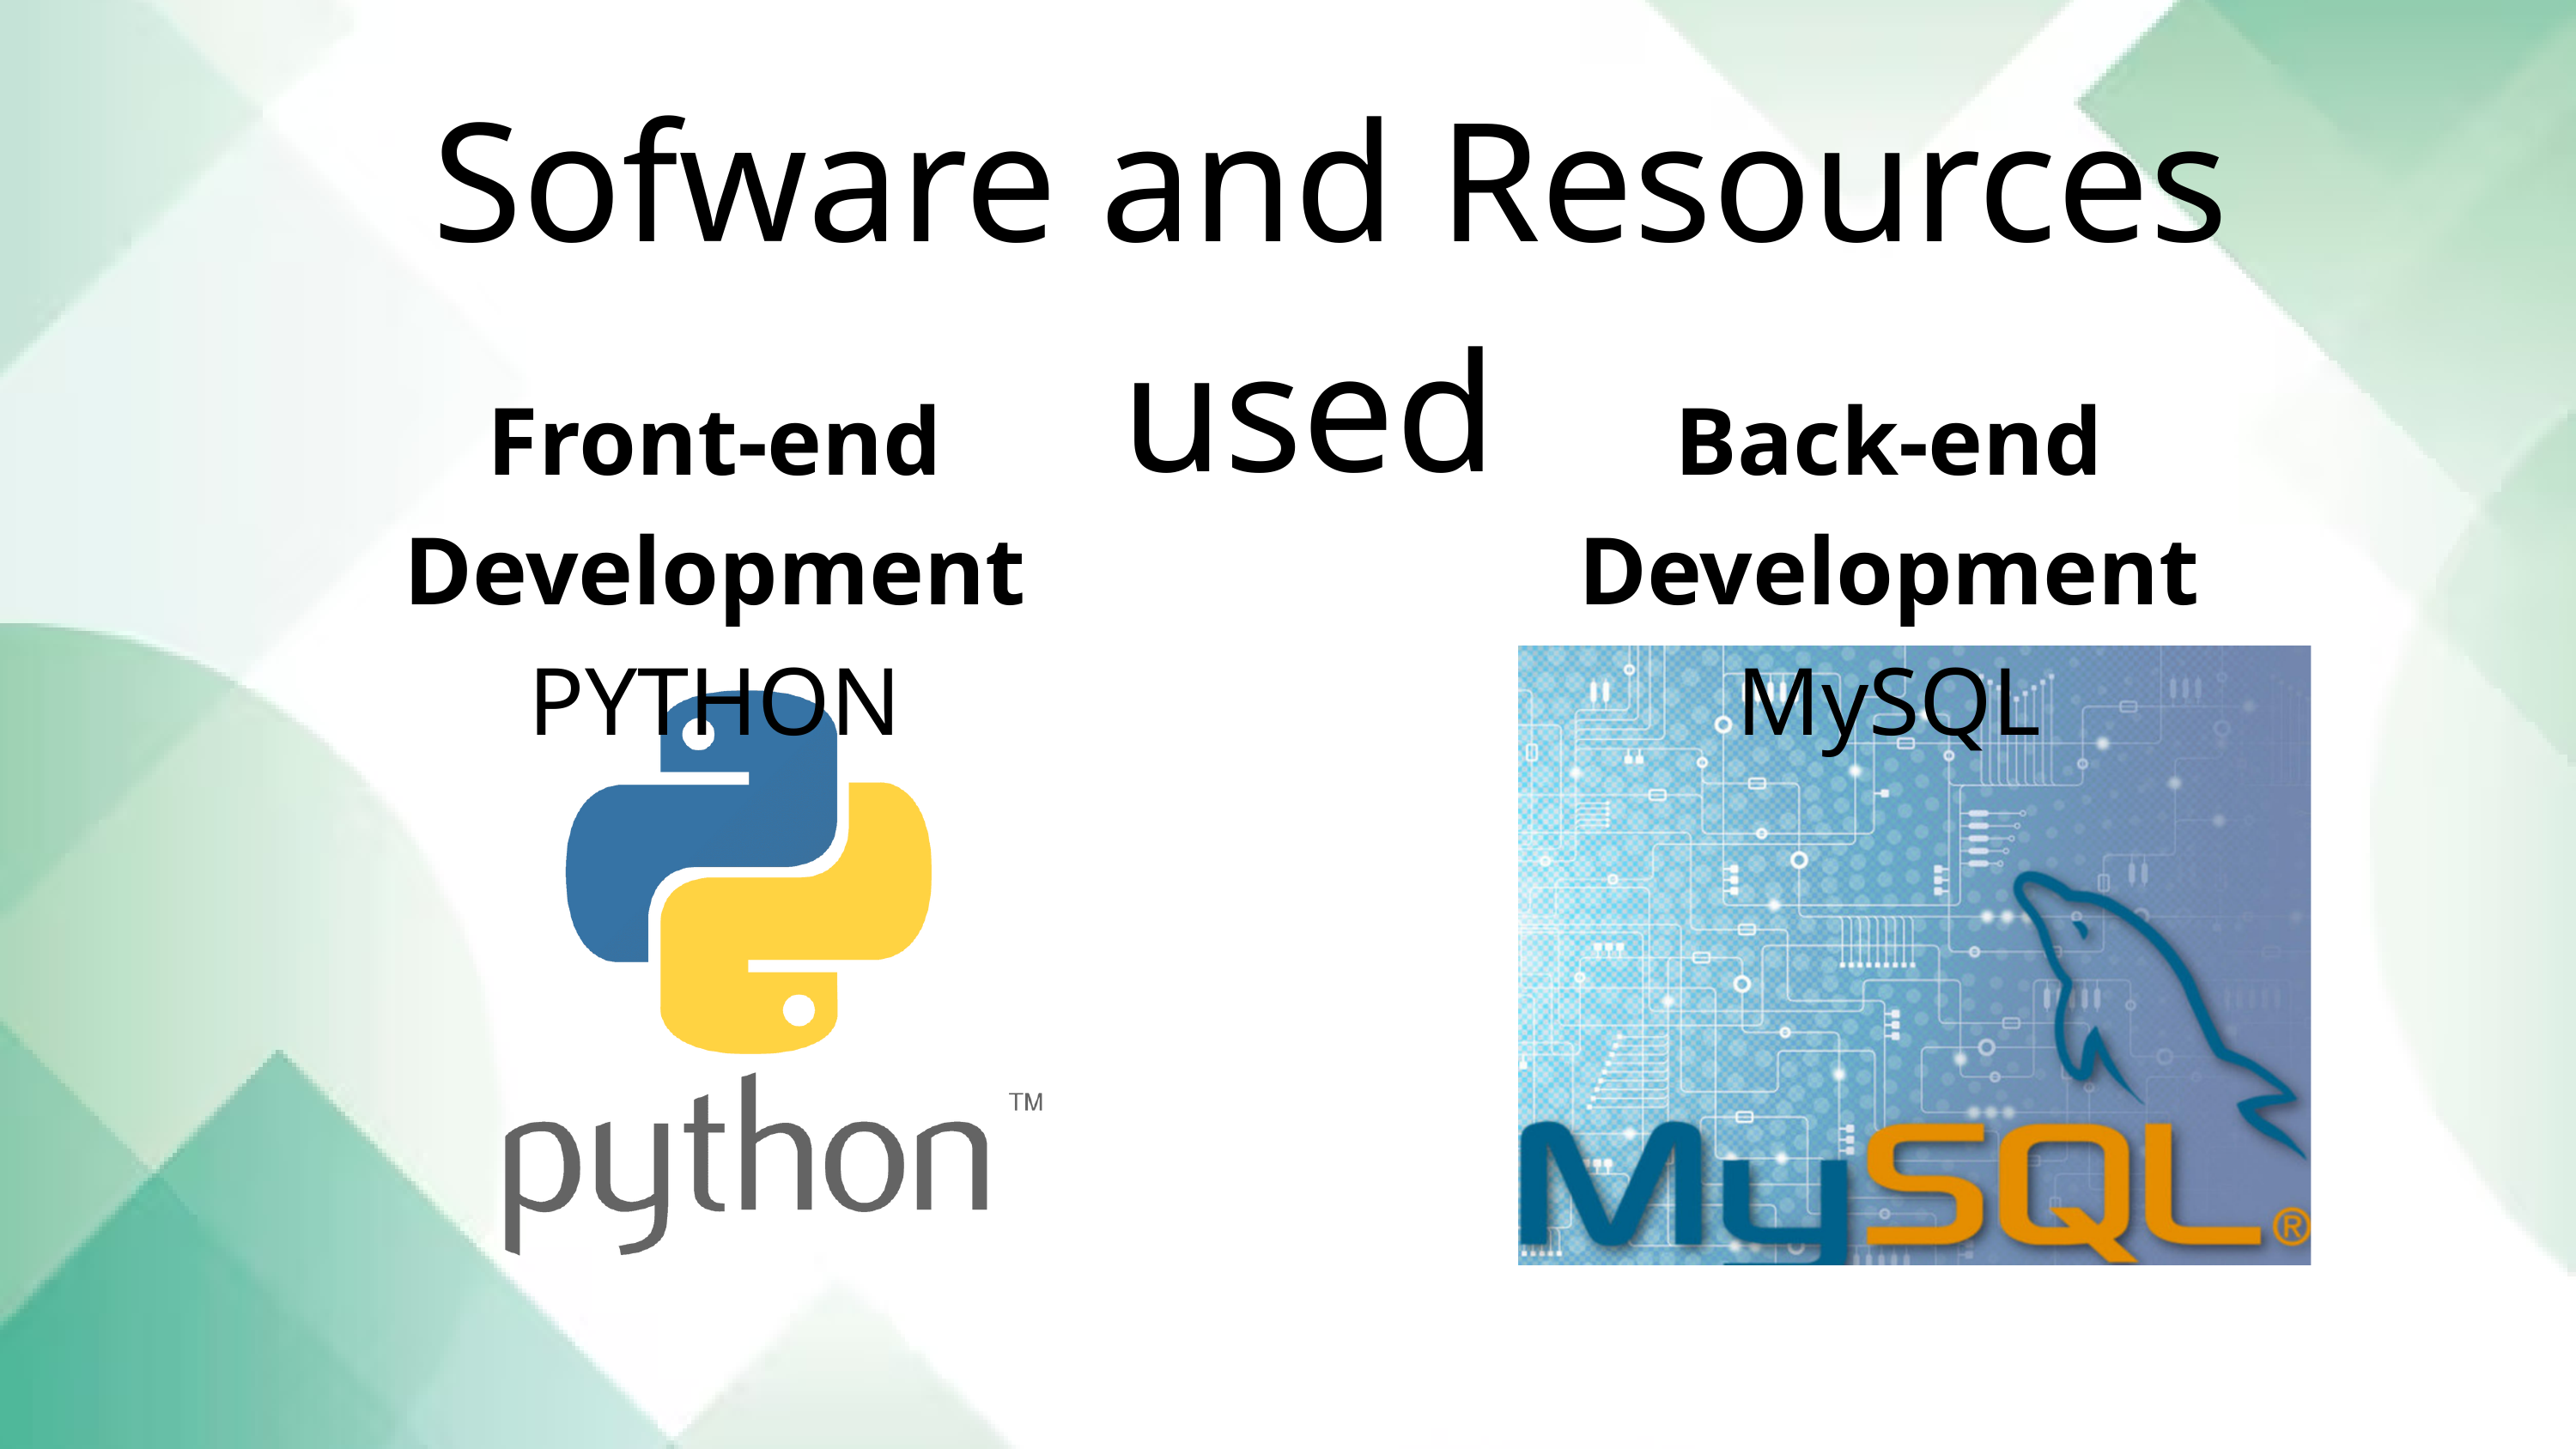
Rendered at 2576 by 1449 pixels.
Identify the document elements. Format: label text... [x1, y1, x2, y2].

text_box Sofware and Resources used [237, 44, 2425, 505]
text_box [231, 884, 1265, 1265]
text_box [1518, 884, 2312, 1265]
text_box [0, 0, 2576, 1449]
text_box Front-end Development PYTHON [165, 363, 1265, 884]
text_box Back-end Development MySQL [1353, 363, 2425, 884]
